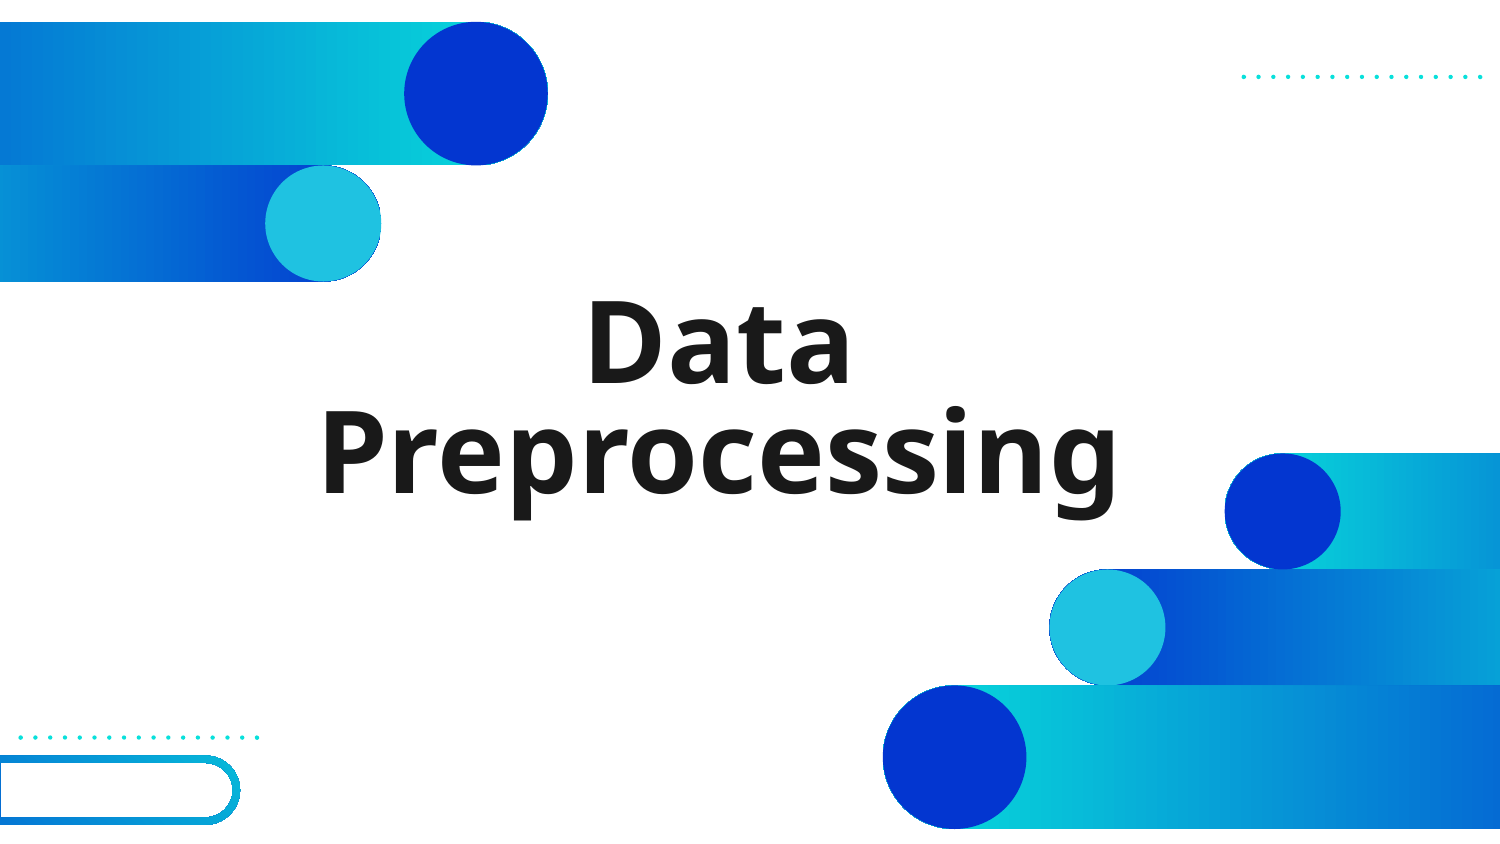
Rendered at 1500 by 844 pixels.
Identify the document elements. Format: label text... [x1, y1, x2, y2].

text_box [882, 685, 1500, 830]
title Data Preprocessing [290, 198, 1147, 614]
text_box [1224, 453, 1500, 570]
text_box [1049, 569, 1500, 683]
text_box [1275, 0, 1449, 163]
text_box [0, 21, 549, 166]
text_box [0, 174, 382, 282]
